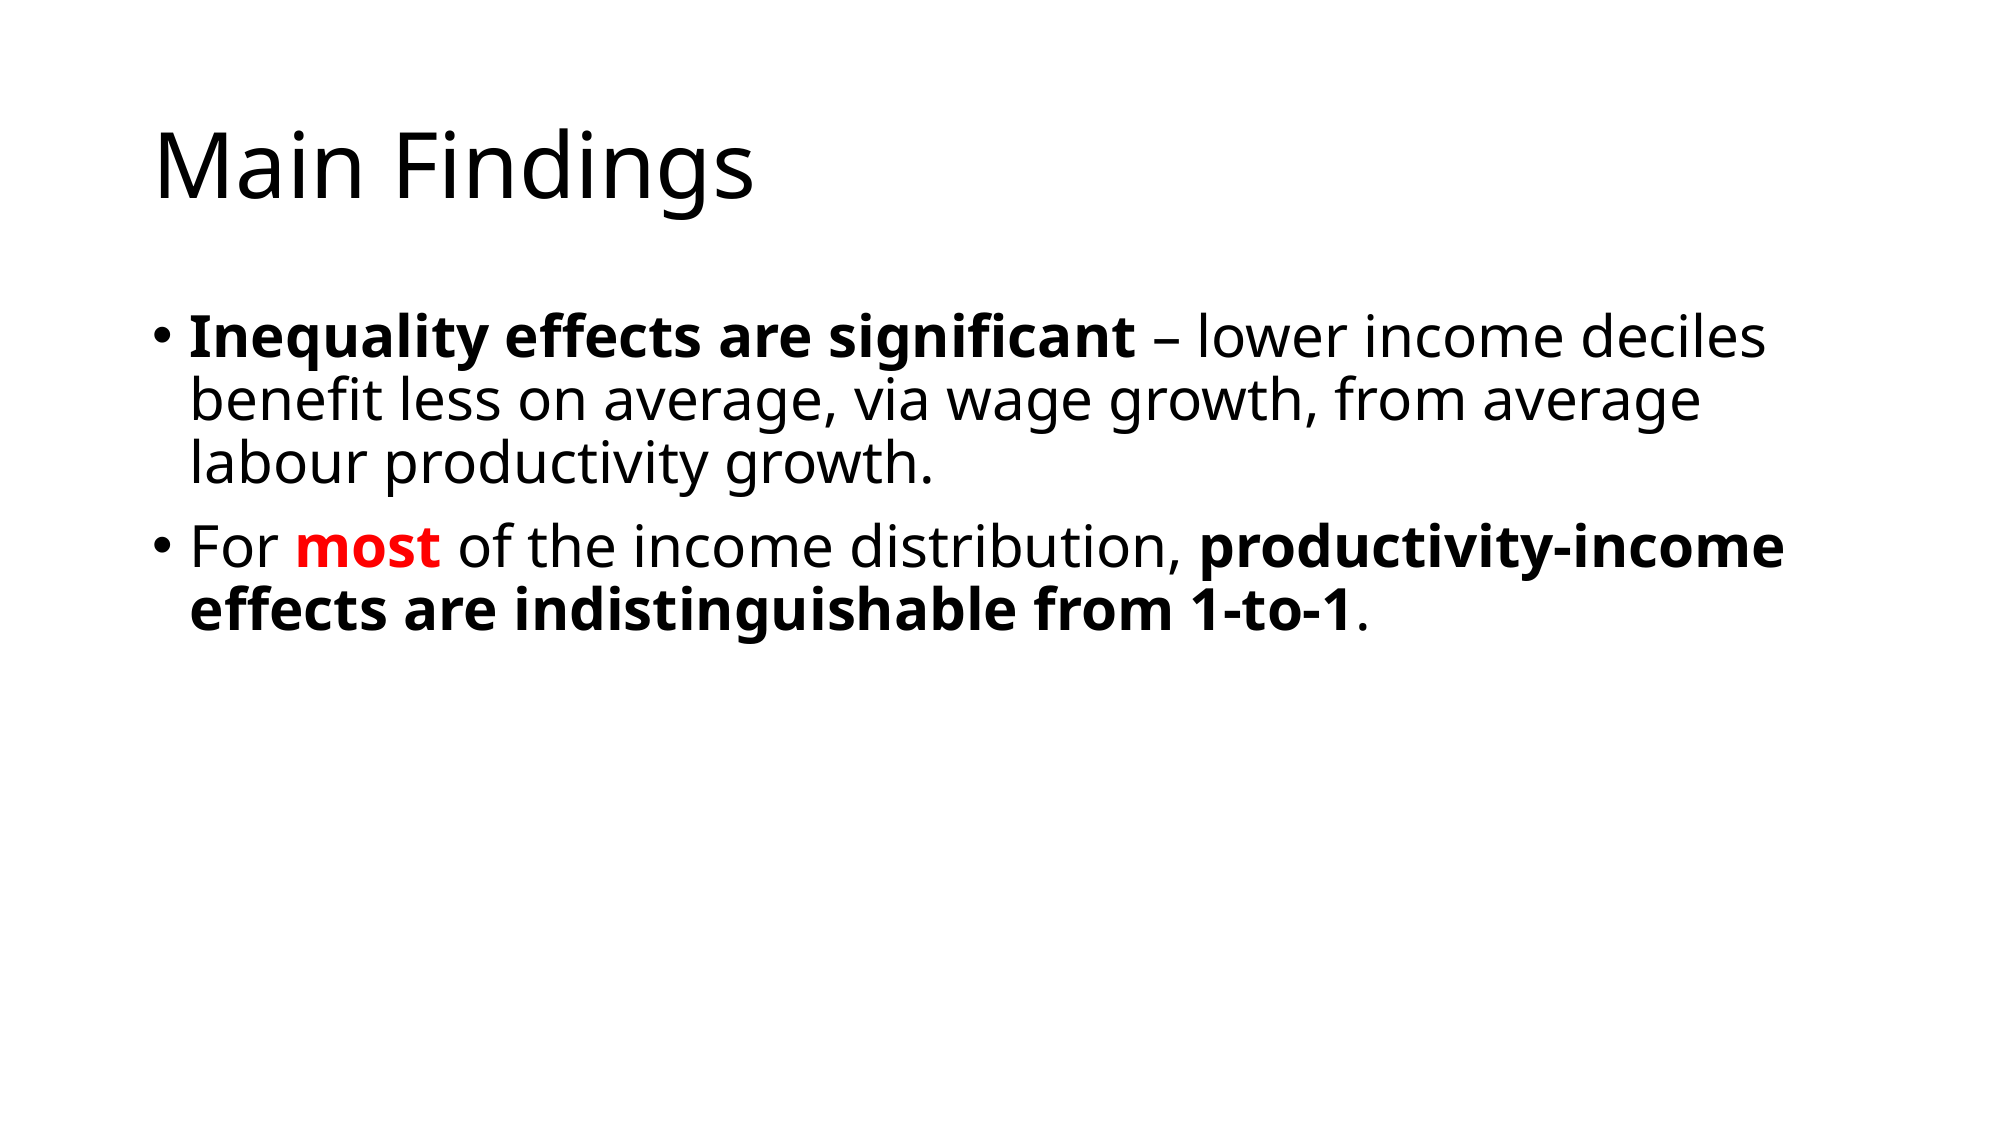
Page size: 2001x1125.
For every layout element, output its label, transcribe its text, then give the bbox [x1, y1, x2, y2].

title Main Findings [137, 59, 1863, 278]
list Inequality effects are significant – lower income deciles benefit less on average, via wage growth, from average labour productivity growth. For most of the income distribution, productivity-income effects are indistinguishable from 1-to-1. [137, 299, 1863, 1014]
